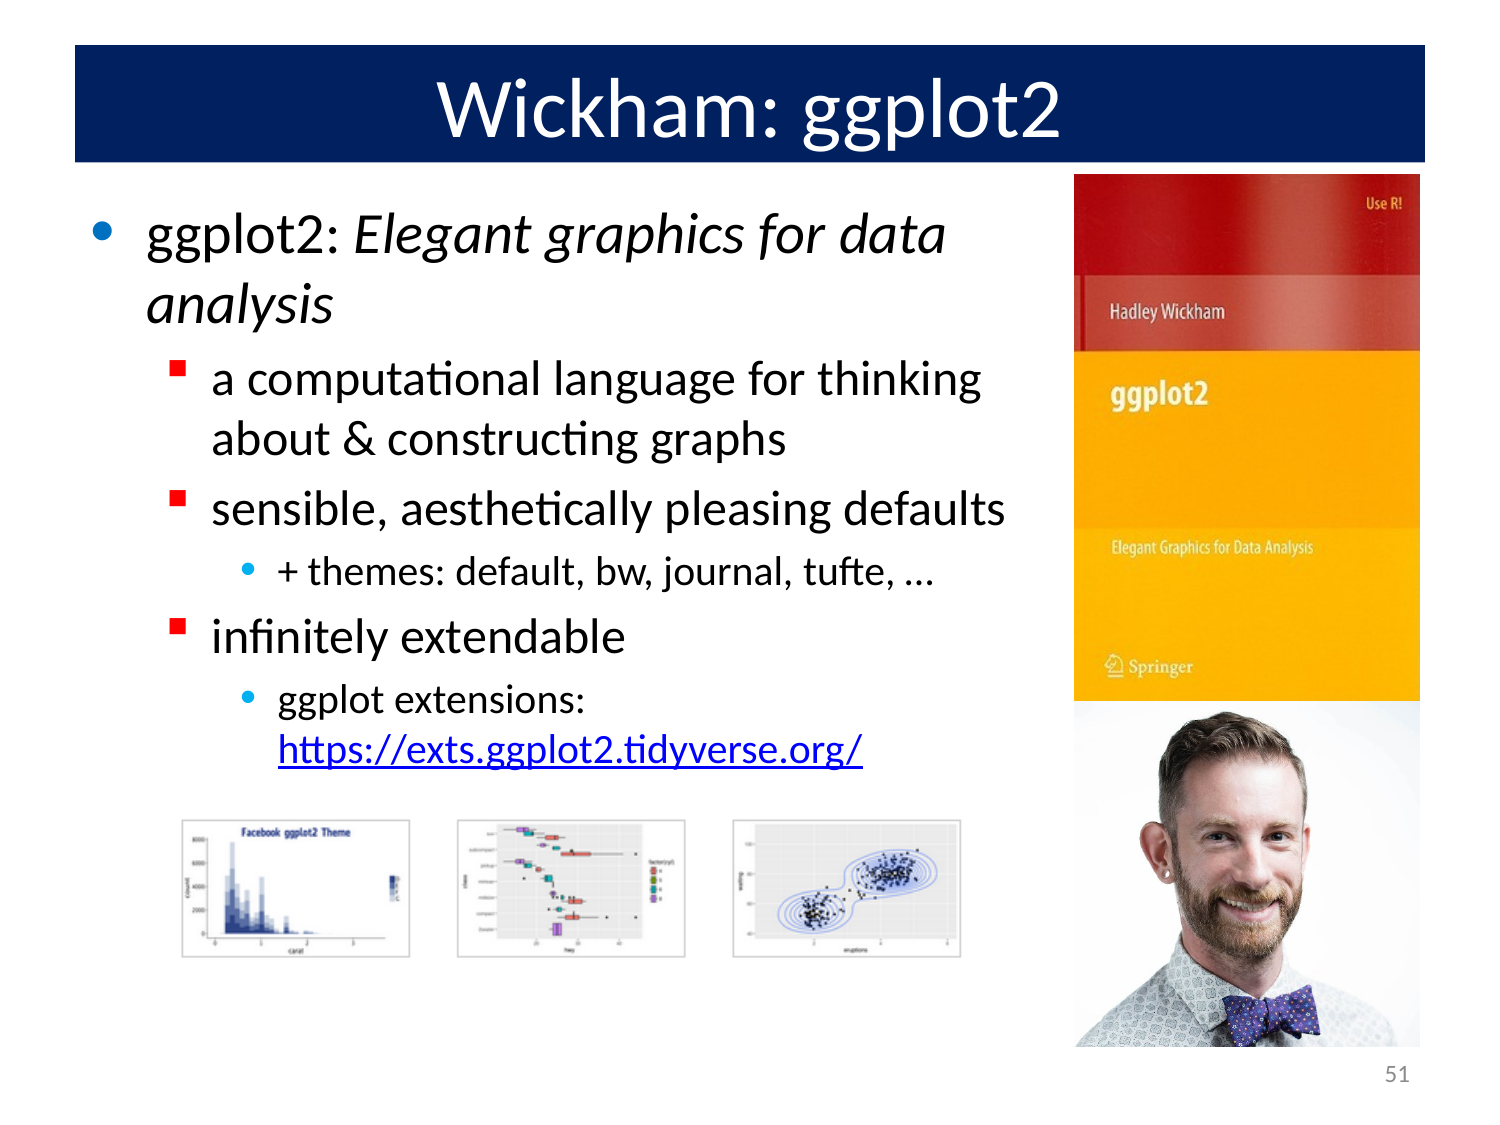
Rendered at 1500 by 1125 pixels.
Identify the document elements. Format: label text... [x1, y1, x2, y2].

slide_number 51 [1074, 1049, 1425, 1103]
picture [1074, 174, 1421, 1047]
title Wickham: ggplot2 [75, 45, 1425, 163]
picture [174, 812, 977, 973]
list ggplot2: Elegant graphics for data analysis a computational language for thinking about & constructing graphs sensible, aesthetically pleasing defaults + themes: default, bw, journal, tufte, … infinitely extendable ggplot extensions: https://exts.ggplot2.tidyverse.org/ [75, 187, 1025, 1025]
